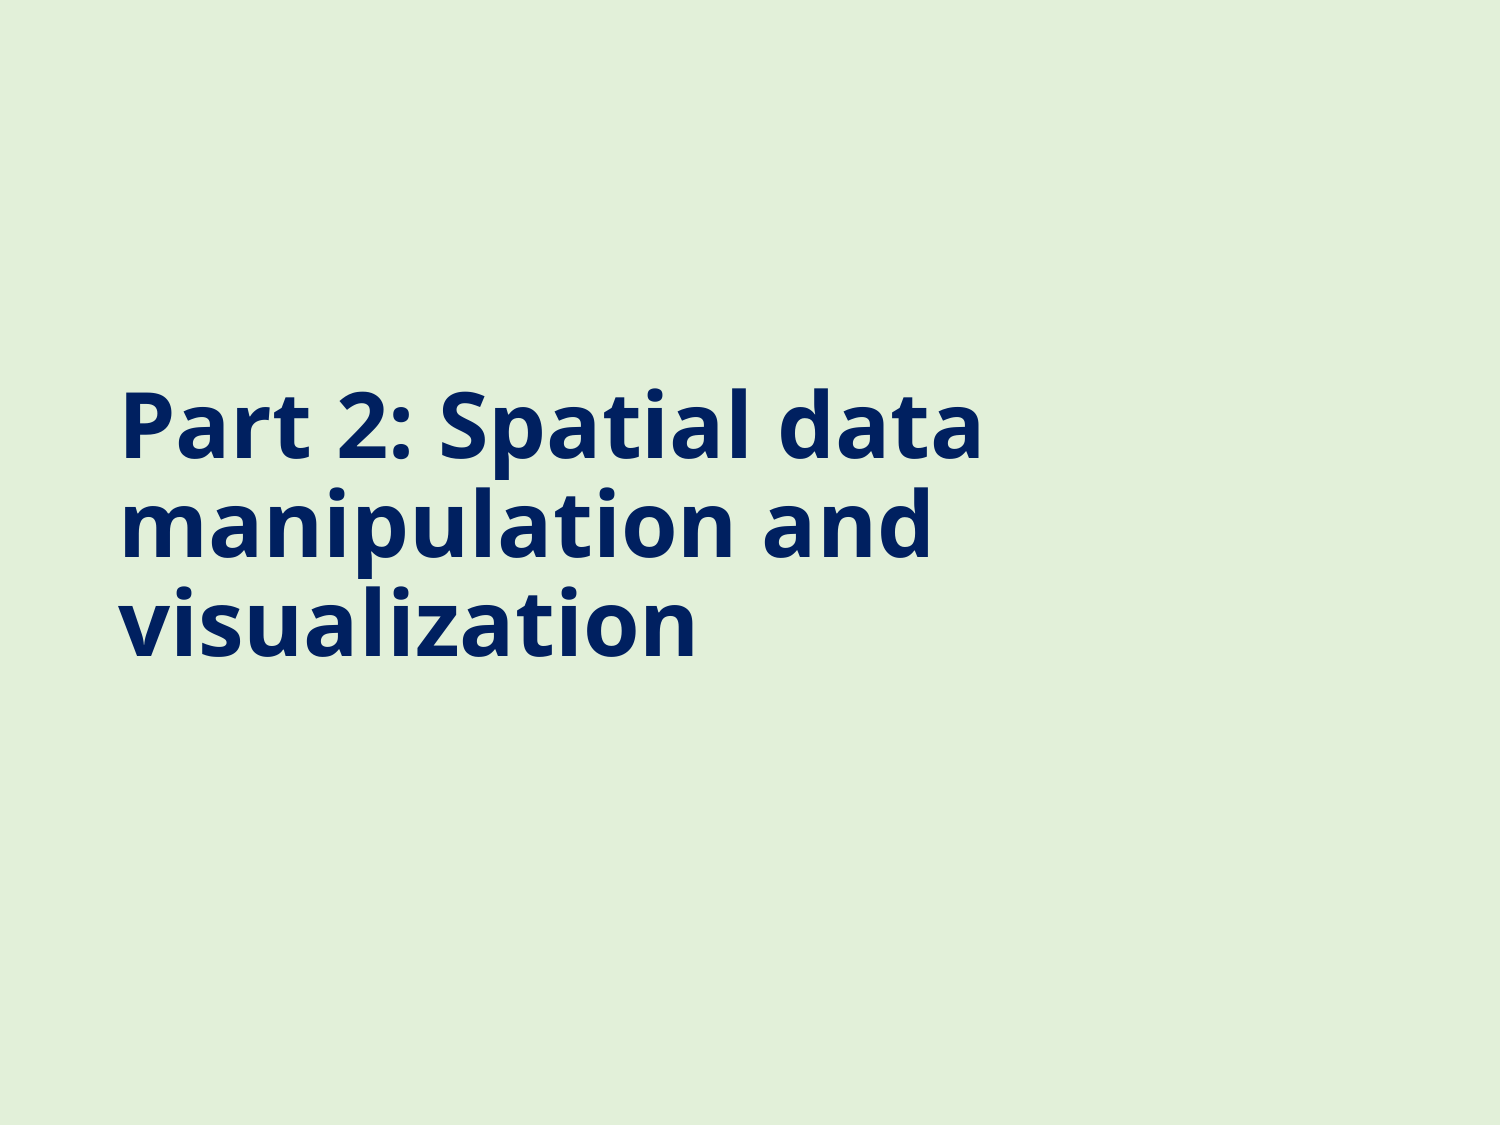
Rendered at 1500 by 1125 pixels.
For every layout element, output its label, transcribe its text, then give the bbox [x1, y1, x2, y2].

title Part 2: Spatial data manipulation and visualization [103, 418, 1397, 637]
